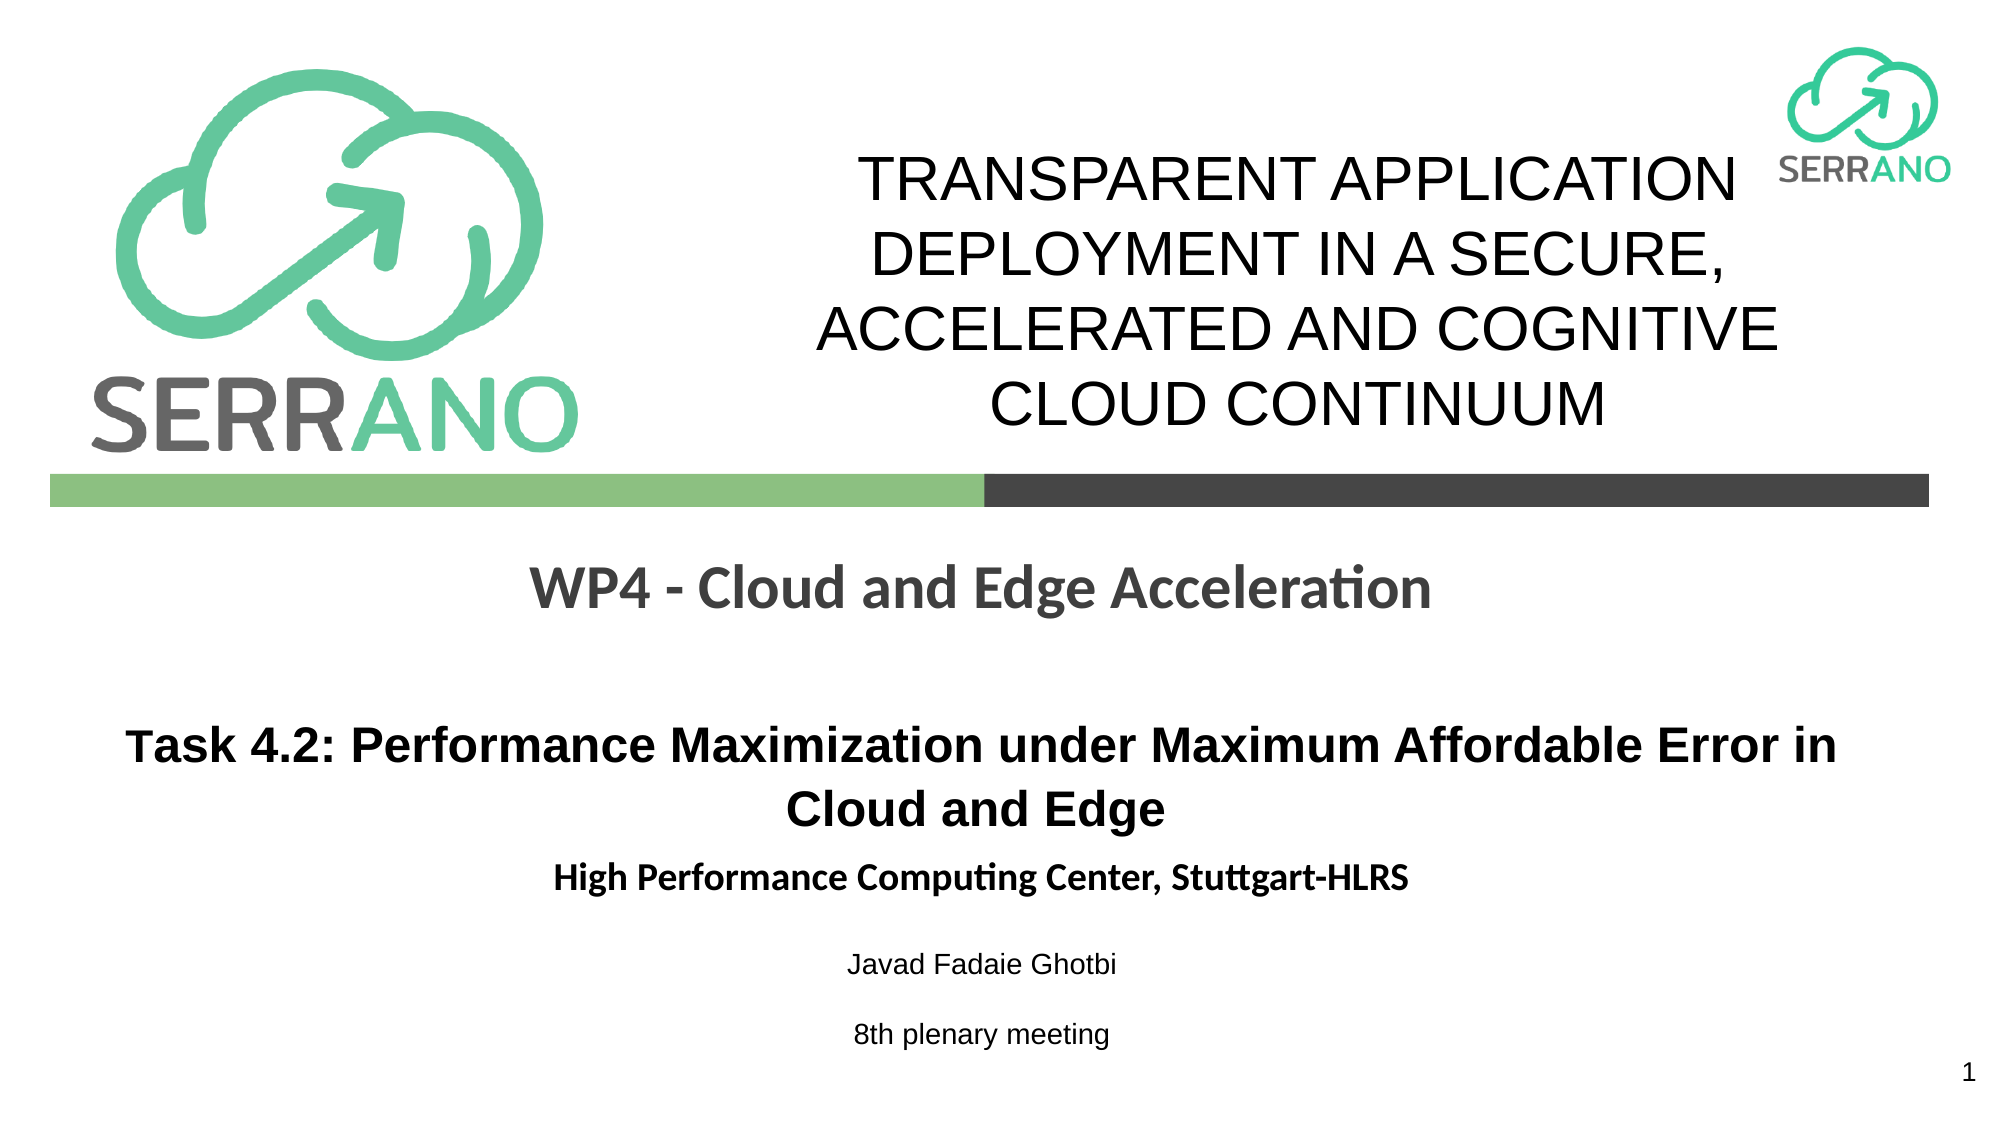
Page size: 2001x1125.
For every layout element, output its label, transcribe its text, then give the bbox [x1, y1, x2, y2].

text_box WP4 - Cloud and Edge Acceleration Task 4.2: Performance Maximization under Maximum Affordable Error in Cloud and Edge High Performance Computing Center, Stuttgart-HLRS Javad Fadaie Ghotbi 8th plenary meeting [54, 538, 1910, 1106]
text_box TRANSPARENT APPLICATION DEPLOYMENT IN A SECURE, ACCELERATED AND COGNITIVE CLOUD CONTINUUM [747, 113, 1850, 463]
text_box <number> [1871, 1038, 1992, 1125]
picture [1775, 42, 1953, 186]
picture [81, 55, 585, 463]
